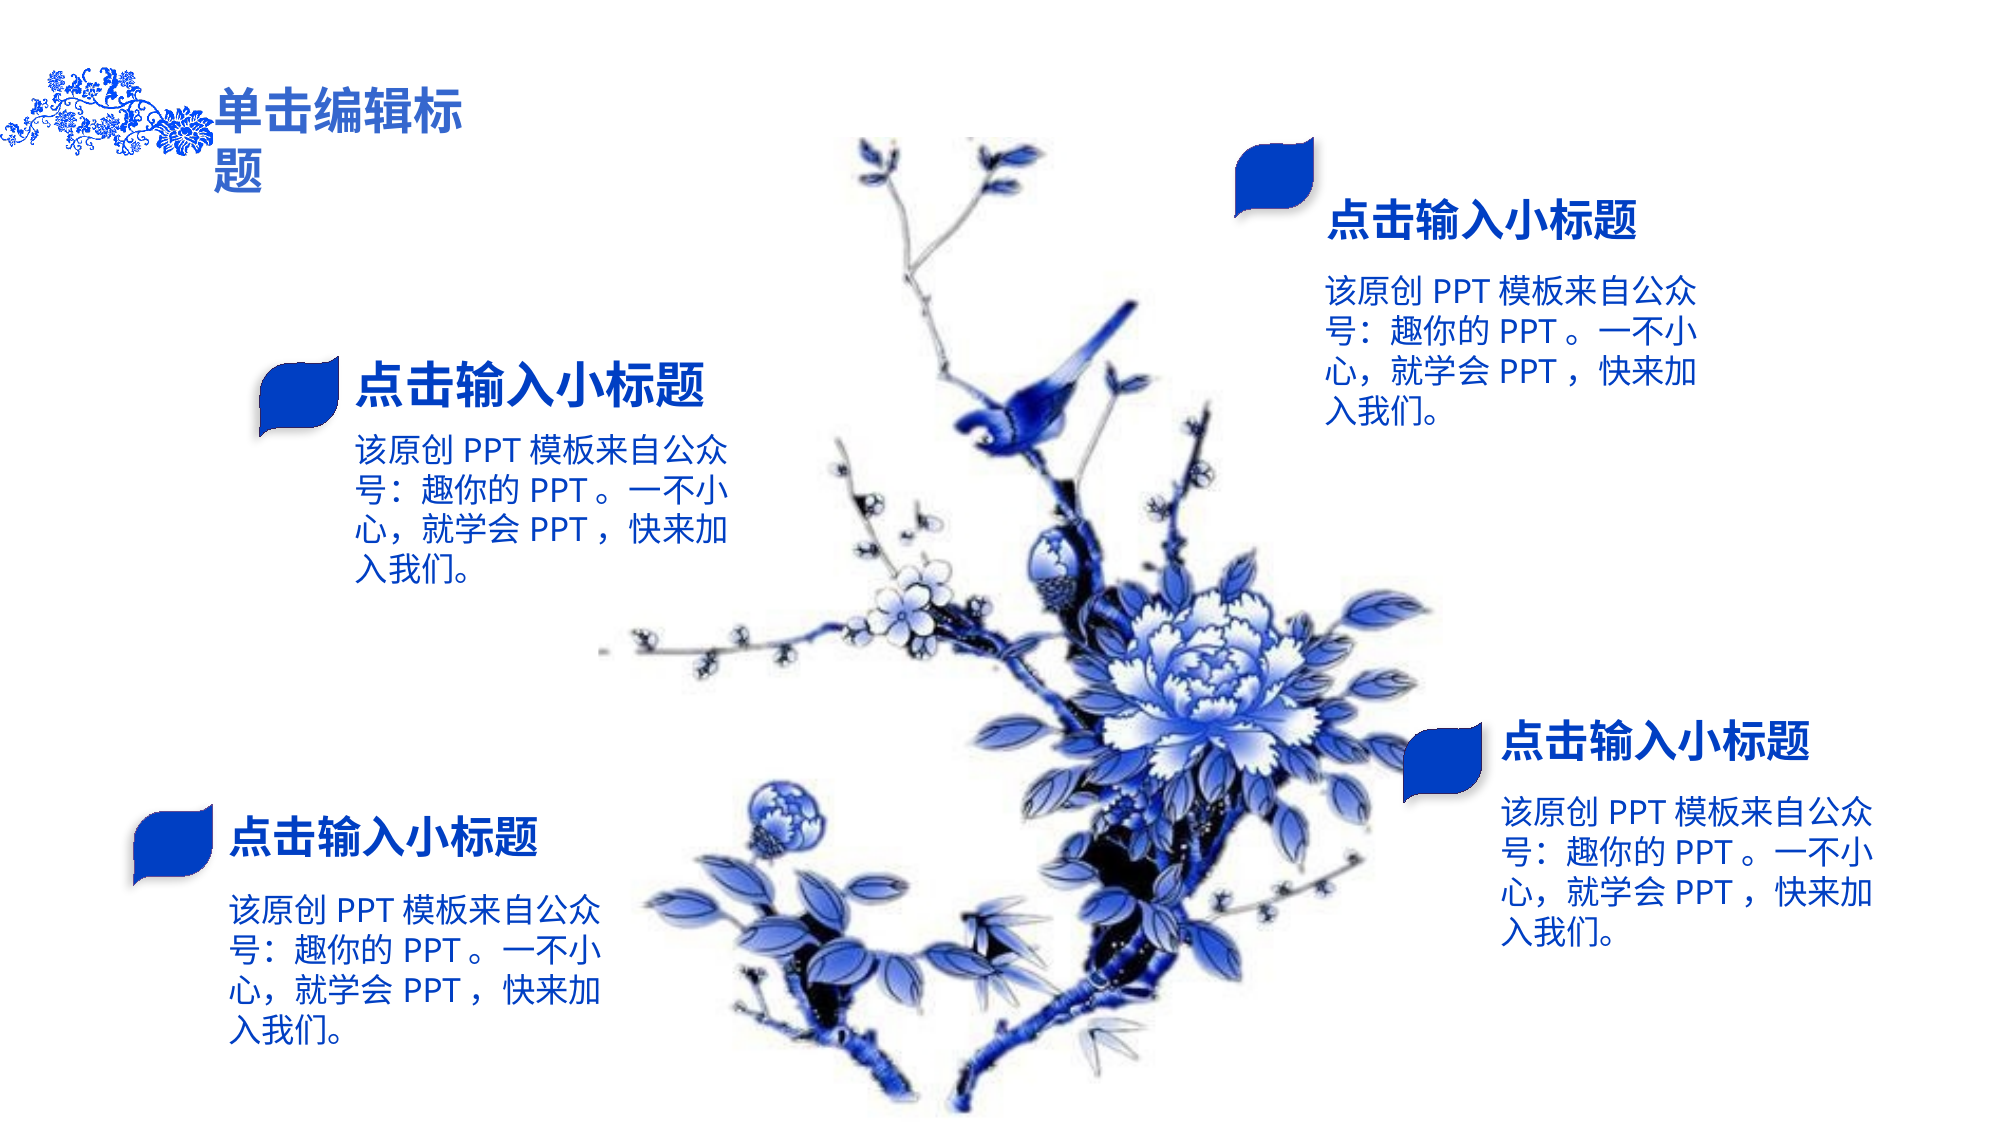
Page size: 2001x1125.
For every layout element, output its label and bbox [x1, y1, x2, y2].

text_box [339, 345, 753, 599]
picture [598, 136, 1443, 1122]
text_box [1485, 705, 1898, 961]
text_box [213, 801, 626, 1059]
text_box [259, 358, 334, 437]
text_box [1309, 184, 1725, 440]
text_box [1447, 723, 1480, 794]
text_box [0, 63, 529, 157]
text_box [133, 807, 208, 886]
